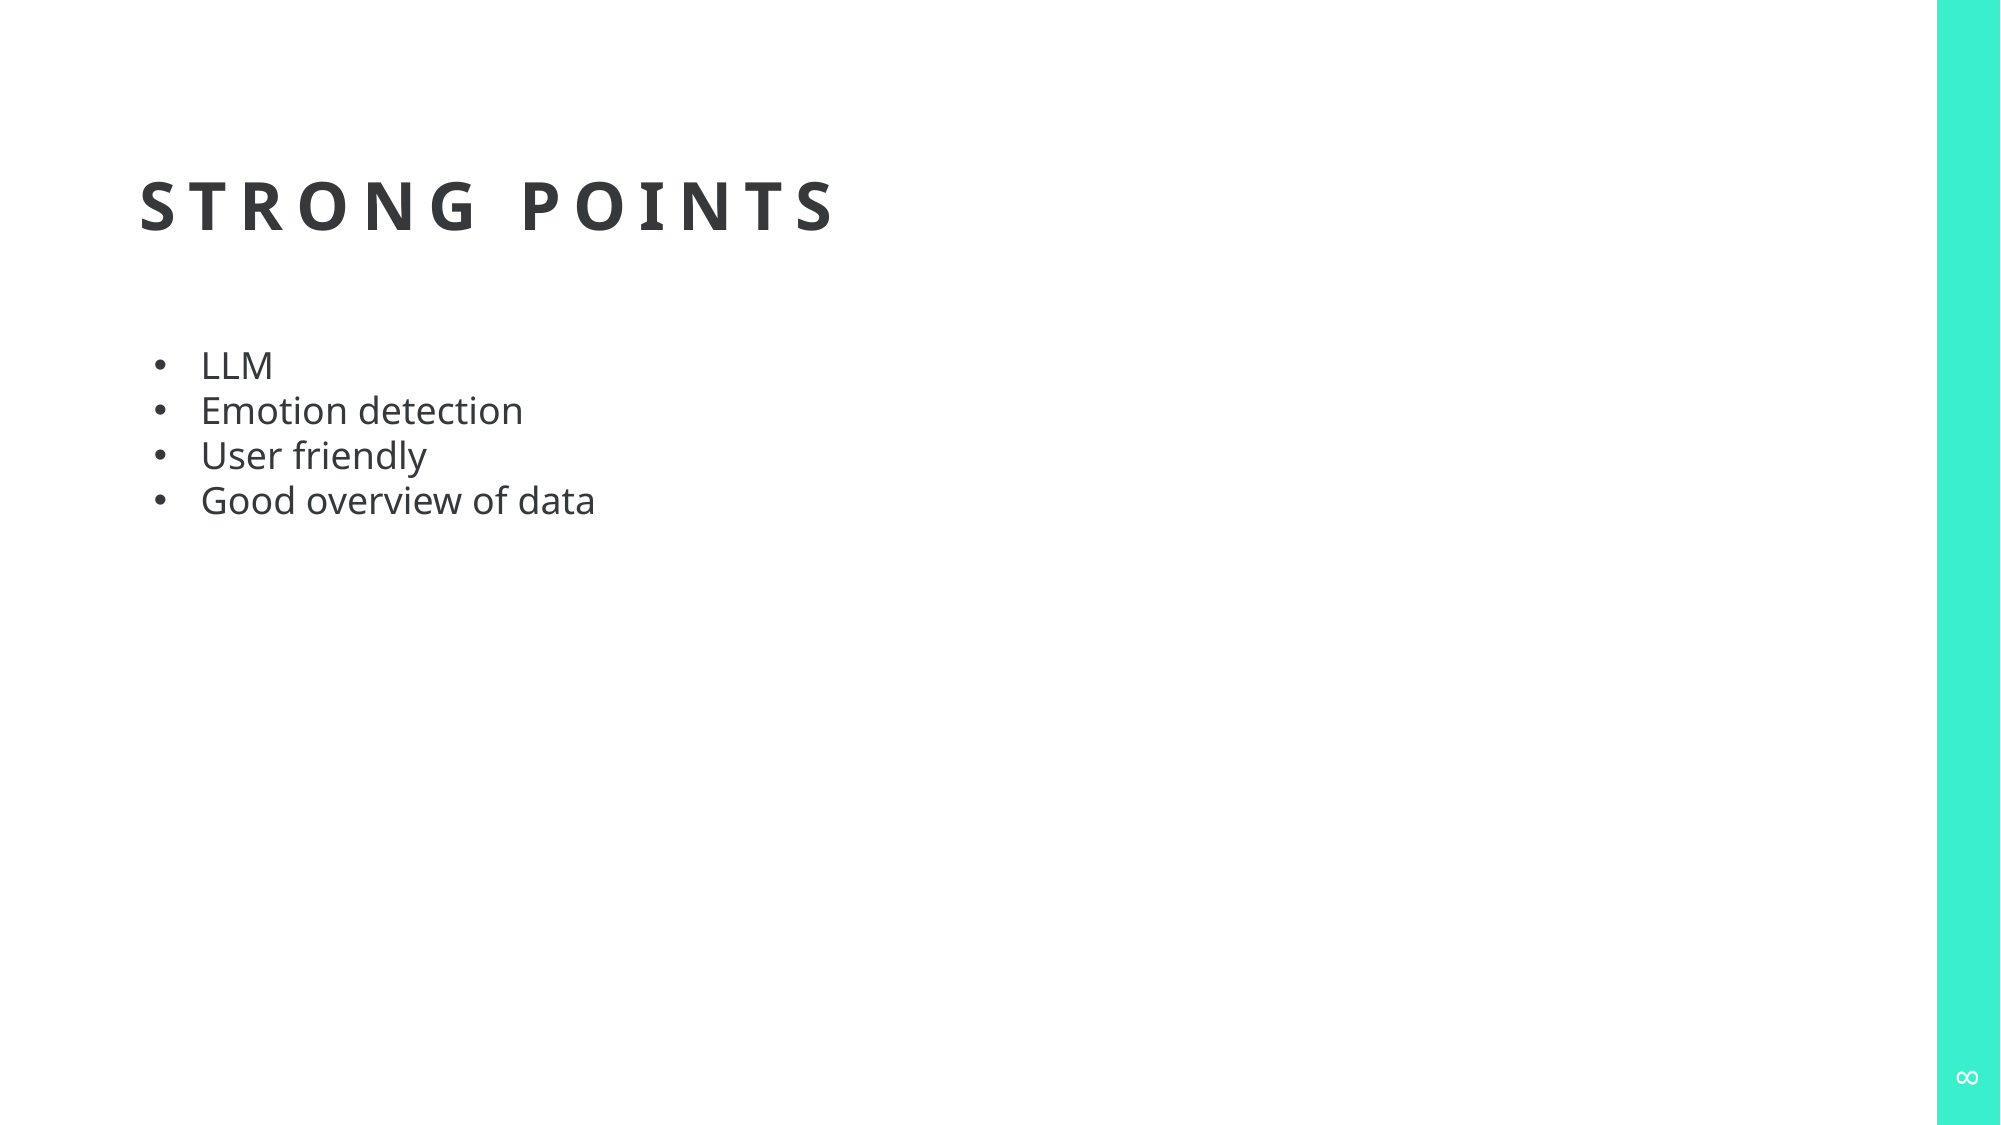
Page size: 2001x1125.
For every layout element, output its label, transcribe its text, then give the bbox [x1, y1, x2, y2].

slide_number 8 [1937, 1032, 2000, 1125]
title Strong points [139, 29, 1800, 245]
text_box LLM Emotion detection User friendly Good overview of data [138, 334, 699, 530]
